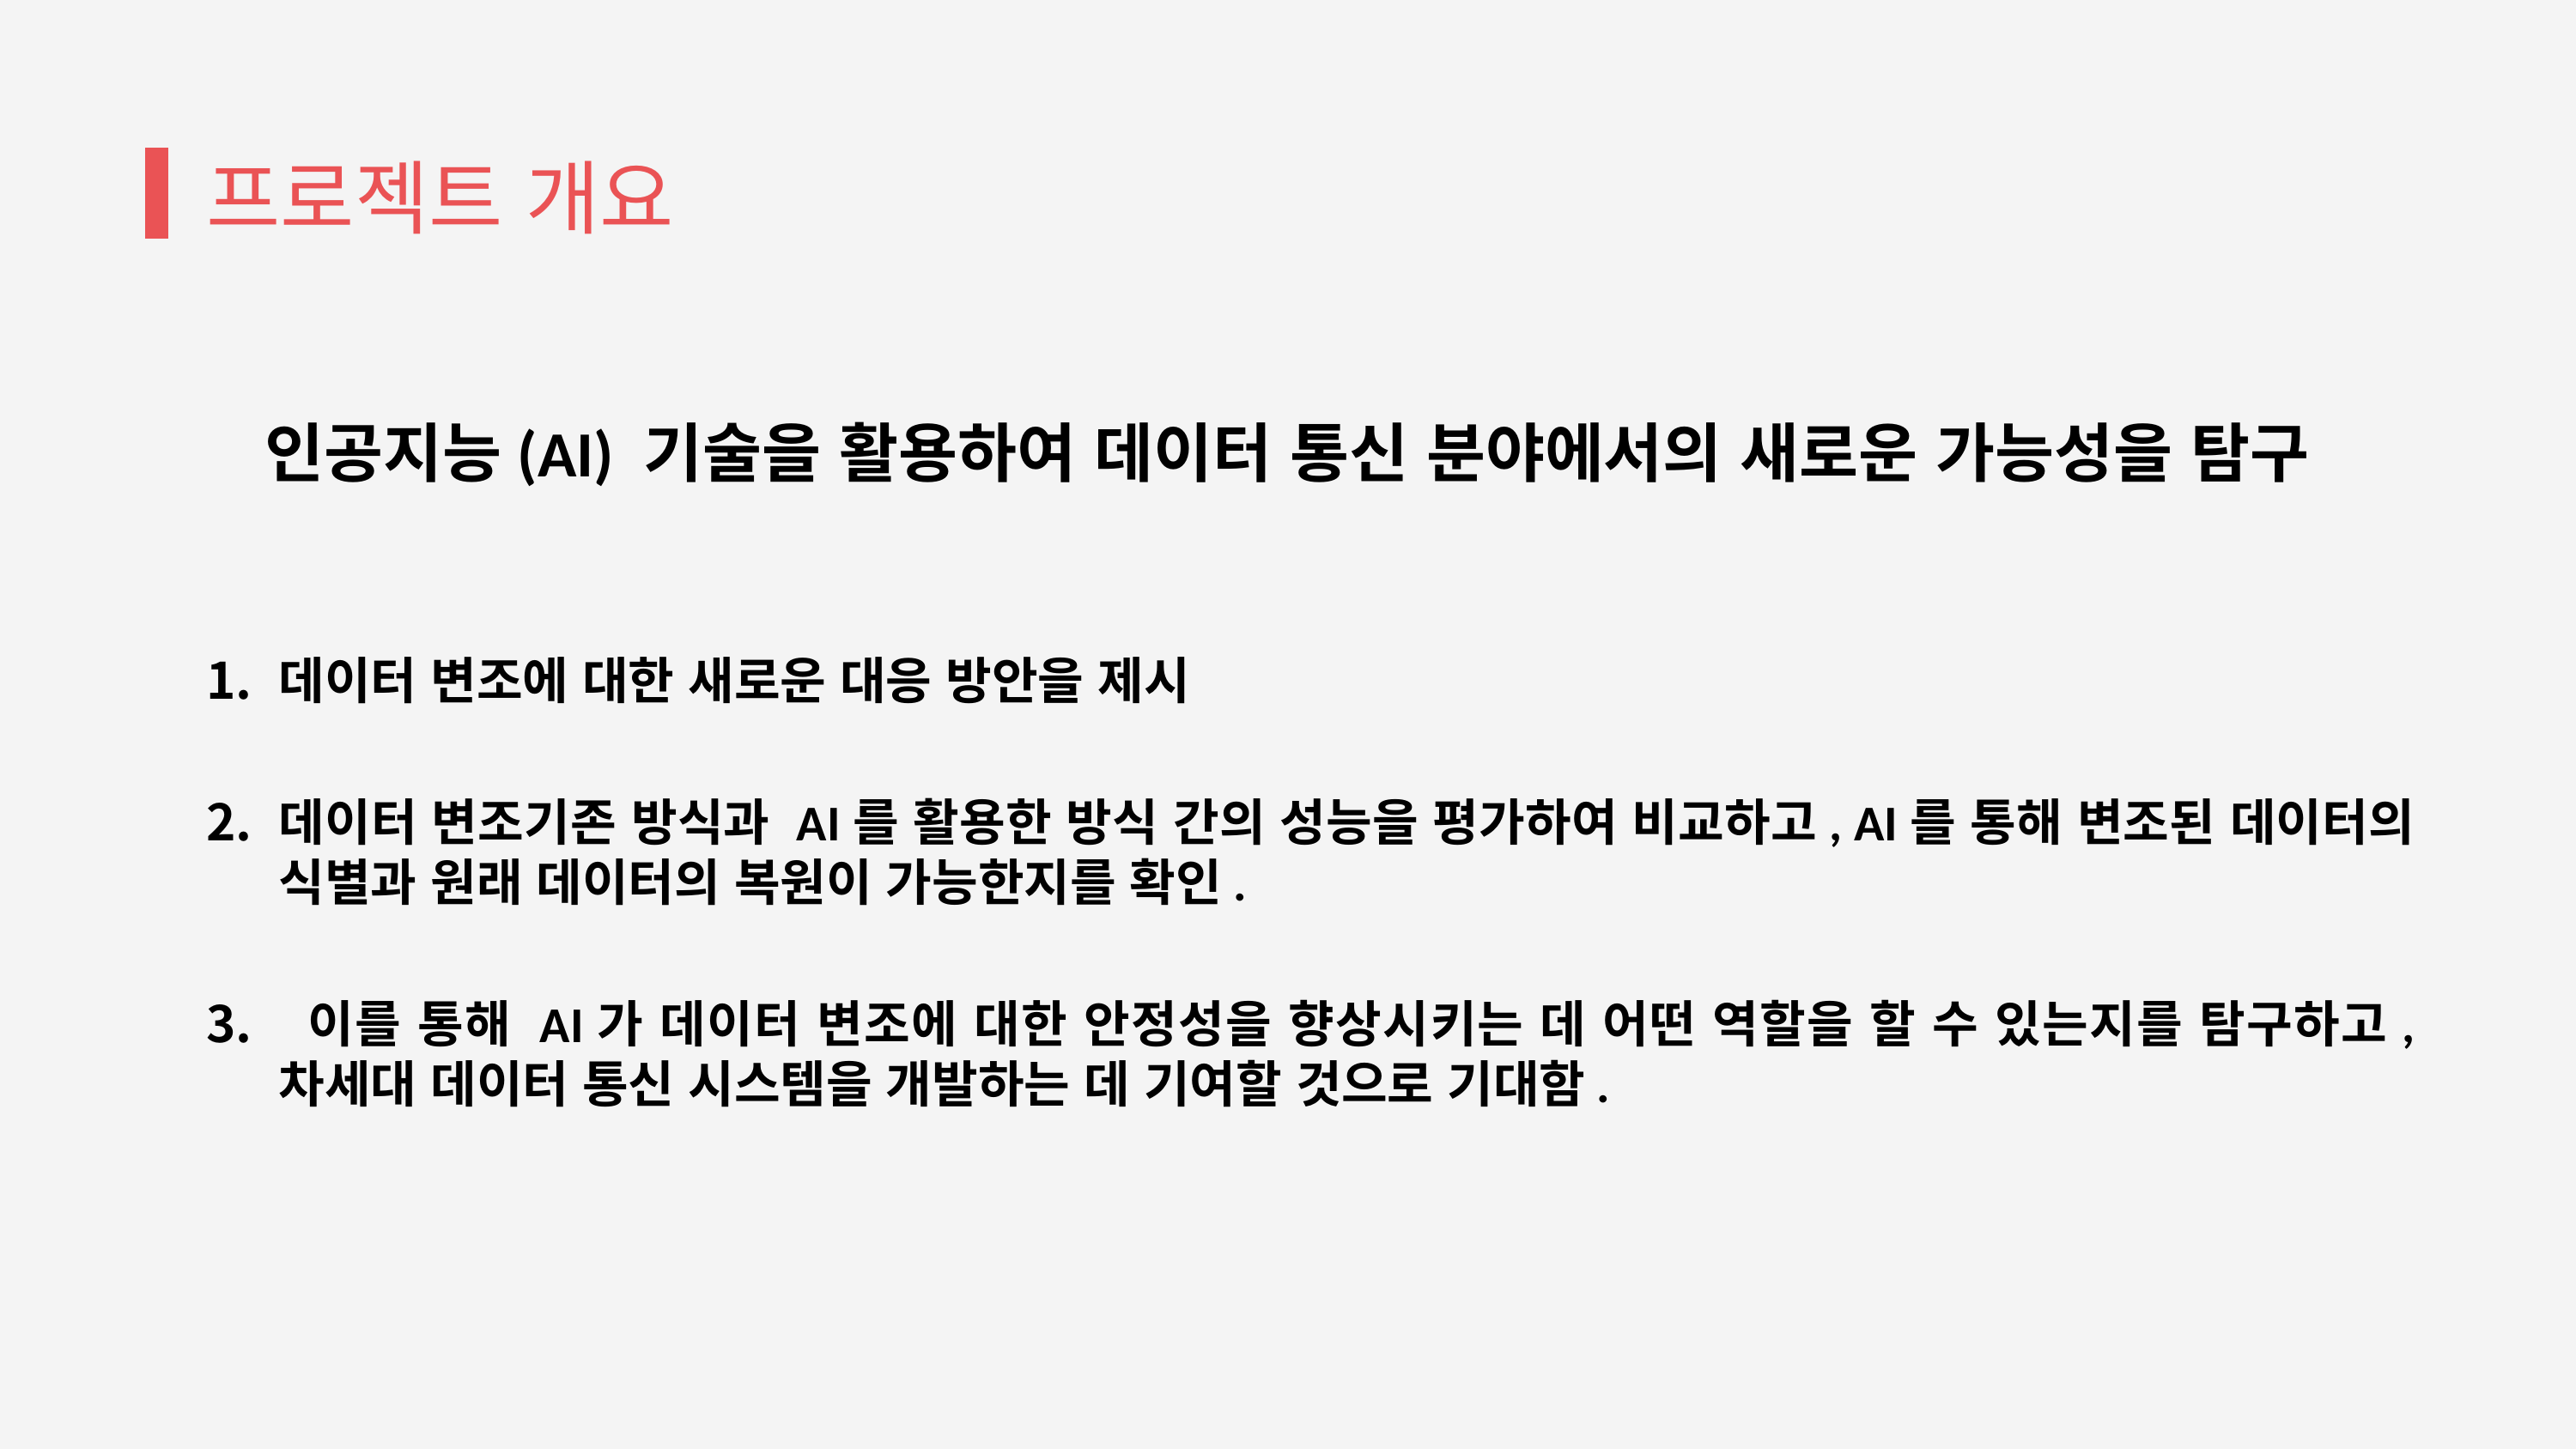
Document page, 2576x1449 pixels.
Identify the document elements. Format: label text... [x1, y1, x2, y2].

text_box 데이터 변조에 대한 새로운 대응 방안을 제시 데이터 변조기존 방식과 AI를 활용한 방식 간의 성능을 평가하여 비교하고, AI를 통해 변조된 데이터의 식별과 원래 데이터의 복원이 가능한지를 확인. 이를 통해 AI가 데이터 변조에 대한 안정성을 향상시키는 데 어떤 역할을 할 수 있는지를 탐구하고, 차세대 데이터 통신 시스템을 개발하는 데 기여할 것으로 기대함. [206, 649, 2415, 1184]
text_box 인공지능(AI) 기술을 활용하여 데이터 통신 분야에서의 새로운 가능성을 탐구 [37, 412, 2539, 490]
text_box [144, 147, 168, 239]
text_box 프로젝트 개요 [206, 139, 885, 245]
